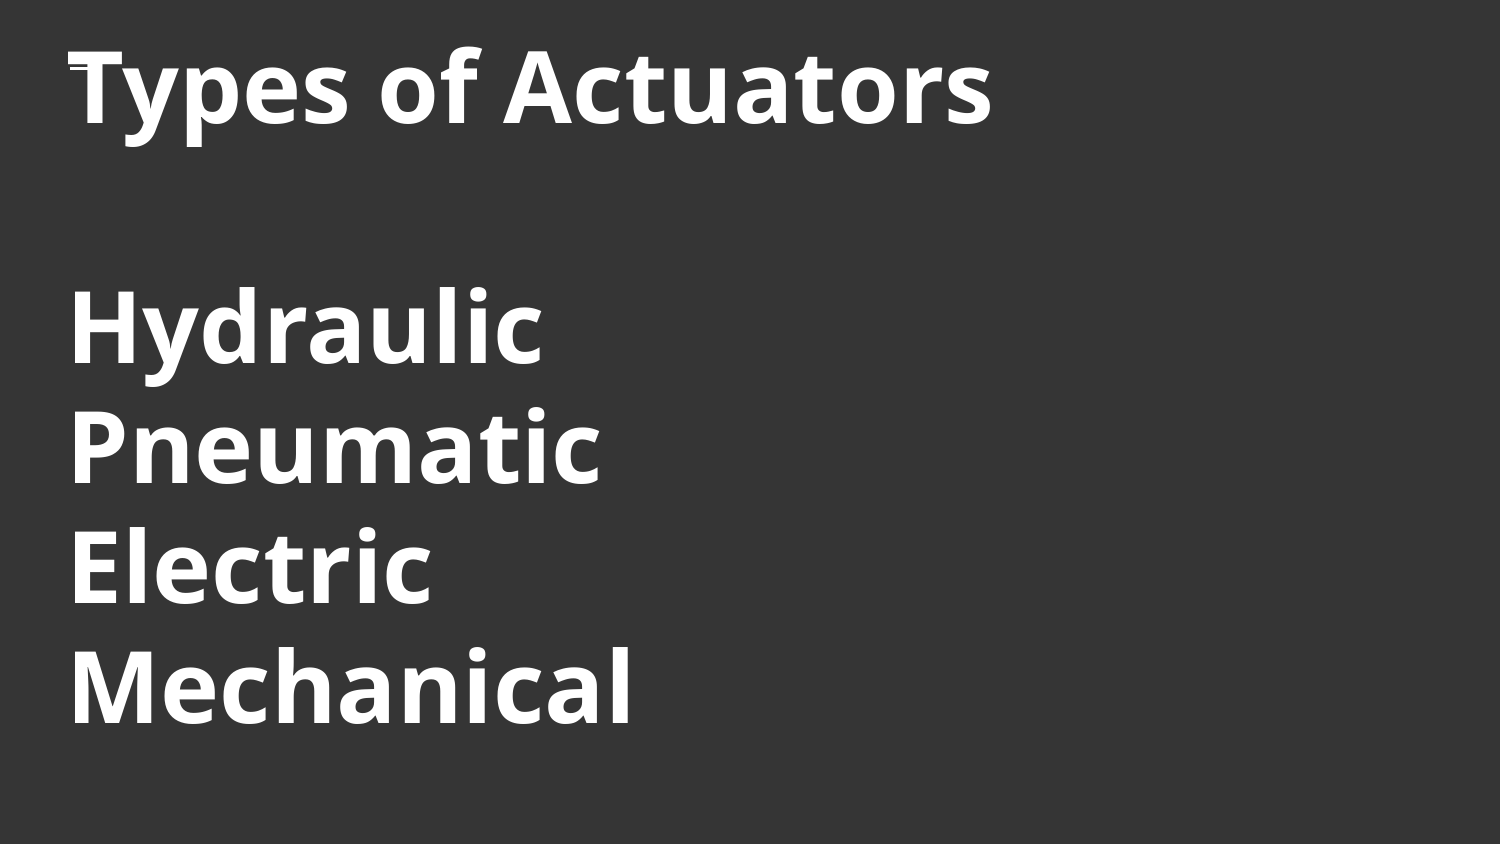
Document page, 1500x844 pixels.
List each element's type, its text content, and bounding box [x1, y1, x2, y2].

title Types of Actuators Hydraulic Pneumatic Electric Mechanical [51, 42, 1449, 725]
